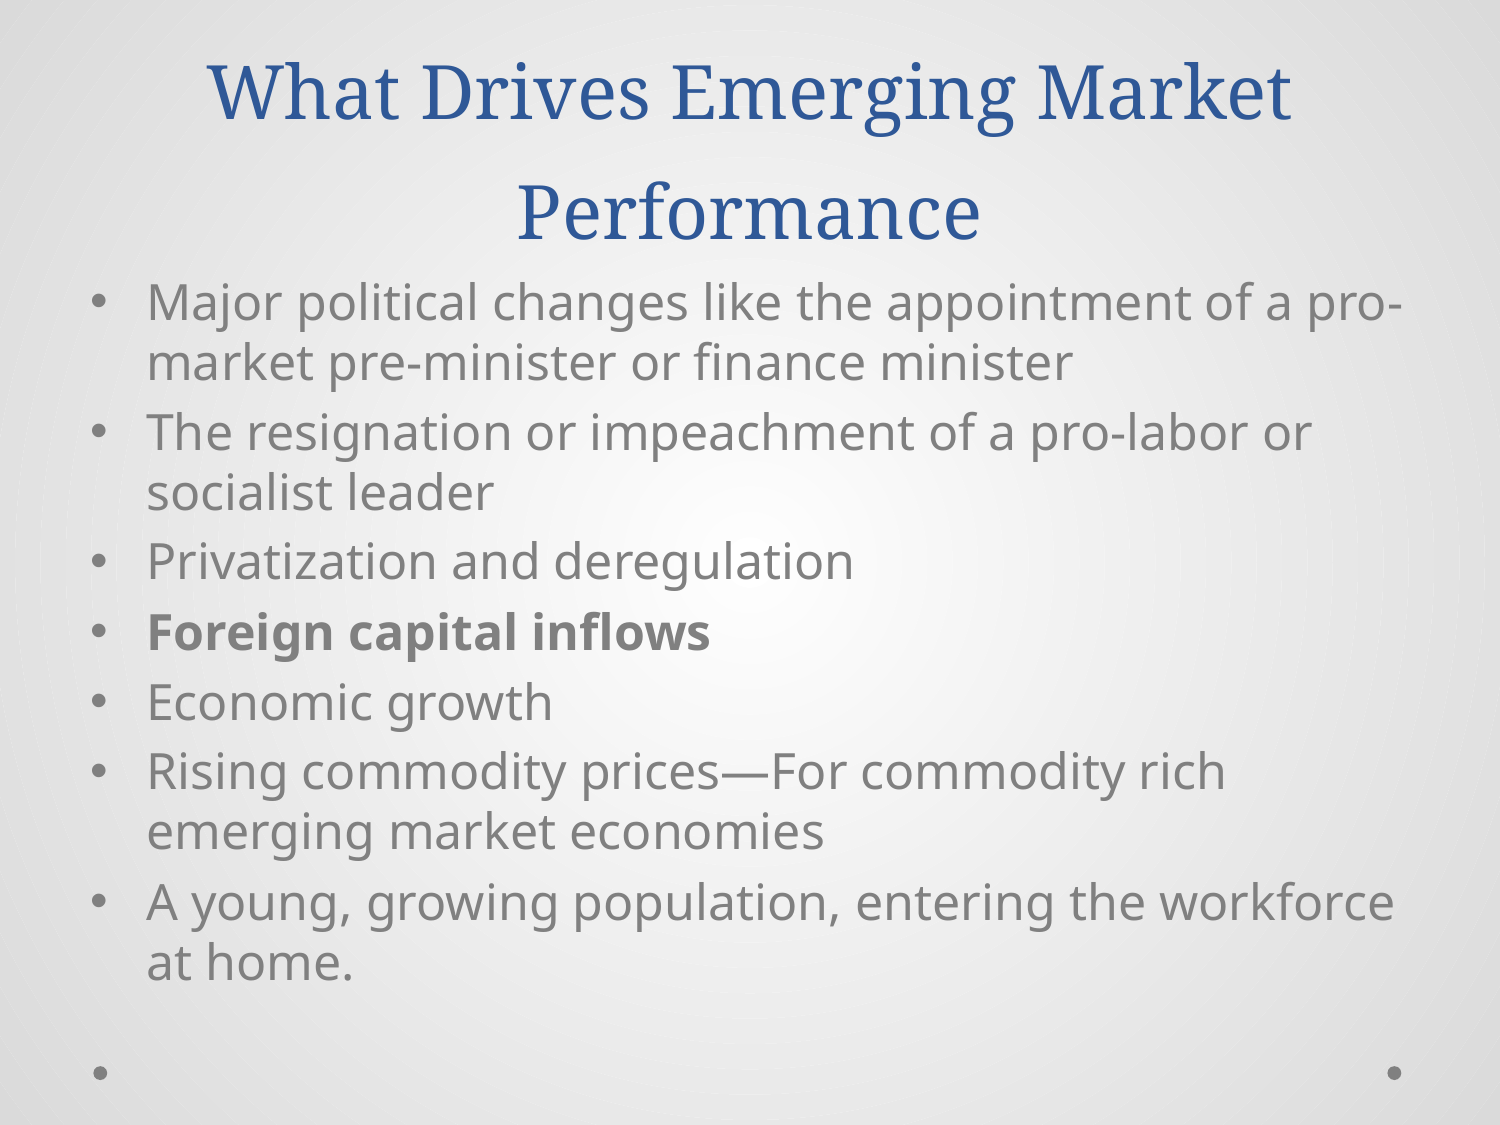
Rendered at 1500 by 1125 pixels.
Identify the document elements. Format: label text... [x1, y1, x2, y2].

list Major political changes like the appointment of a pro-market pre-minister or finance minister The resignation or impeachment of a pro-labor or socialist leader Privatization and deregulation Foreign capital inflows Economic growth Rising commodity prices—For commodity rich emerging market economies A young, growing population, entering the workforce at home. [75, 262, 1425, 1005]
title What Drives Emerging Market Performance [75, 0, 1425, 262]
